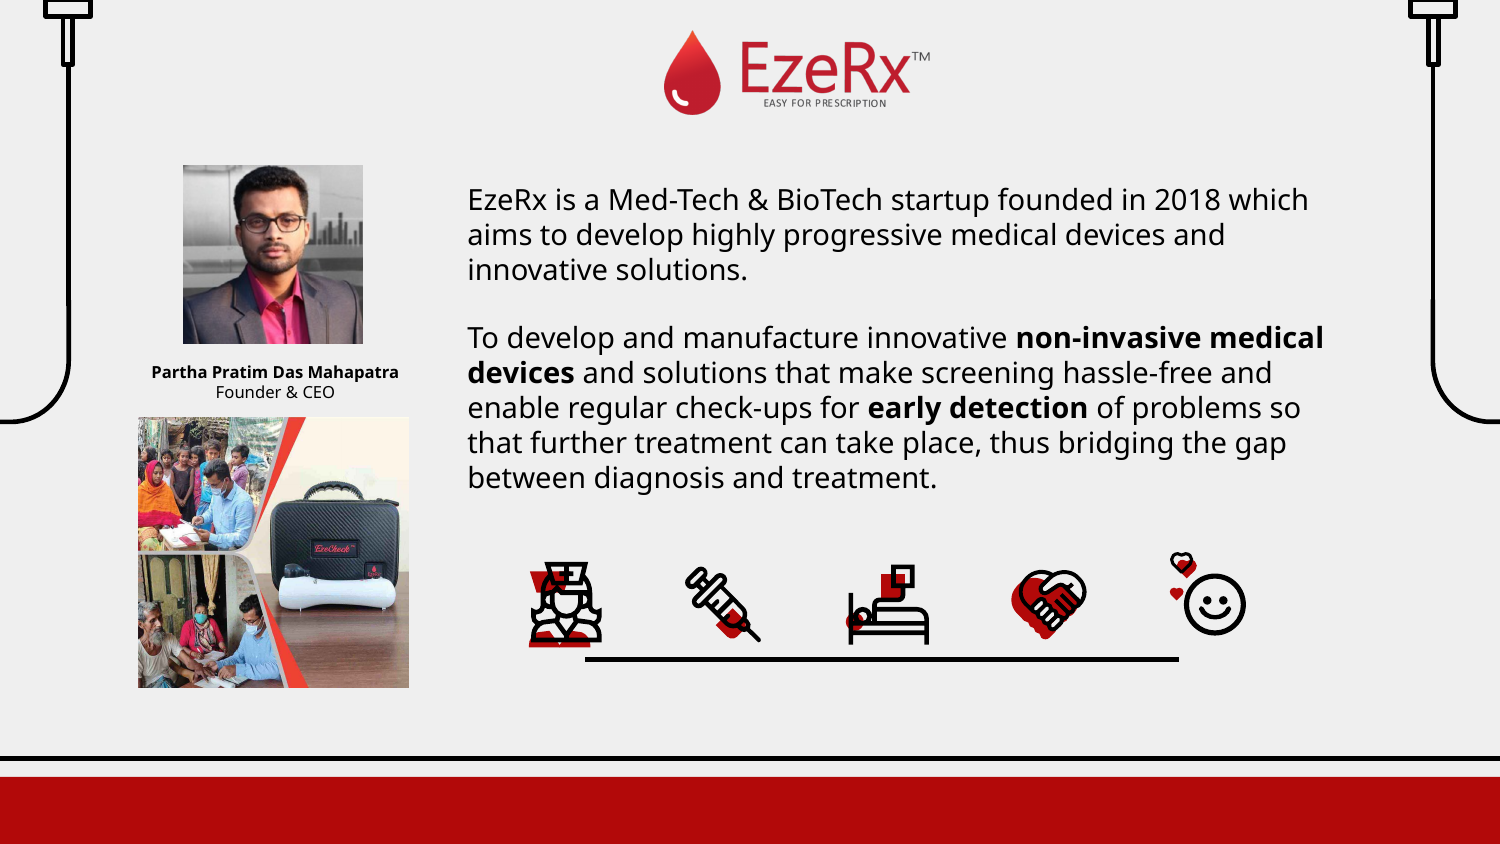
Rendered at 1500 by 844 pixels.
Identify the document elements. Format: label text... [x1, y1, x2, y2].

picture [663, 30, 931, 116]
list EzeRx is a Med-Tech & BioTech startup founded in 2018 which aims to develop highly progressive medical devices and innovative solutions. To develop and manufacture innovative non-invasive medical devices and solutions that make screening hassle-free and enable regular check-ups for early detection of problems so that further treatment can take place, thus bridging the gap between diagnosis and treatment. [452, 166, 1362, 536]
picture [183, 164, 363, 344]
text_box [528, 553, 1246, 648]
text_box Partha Pratim Das Mahapatra Founder & CEO [118, 354, 433, 409]
picture [137, 416, 410, 689]
